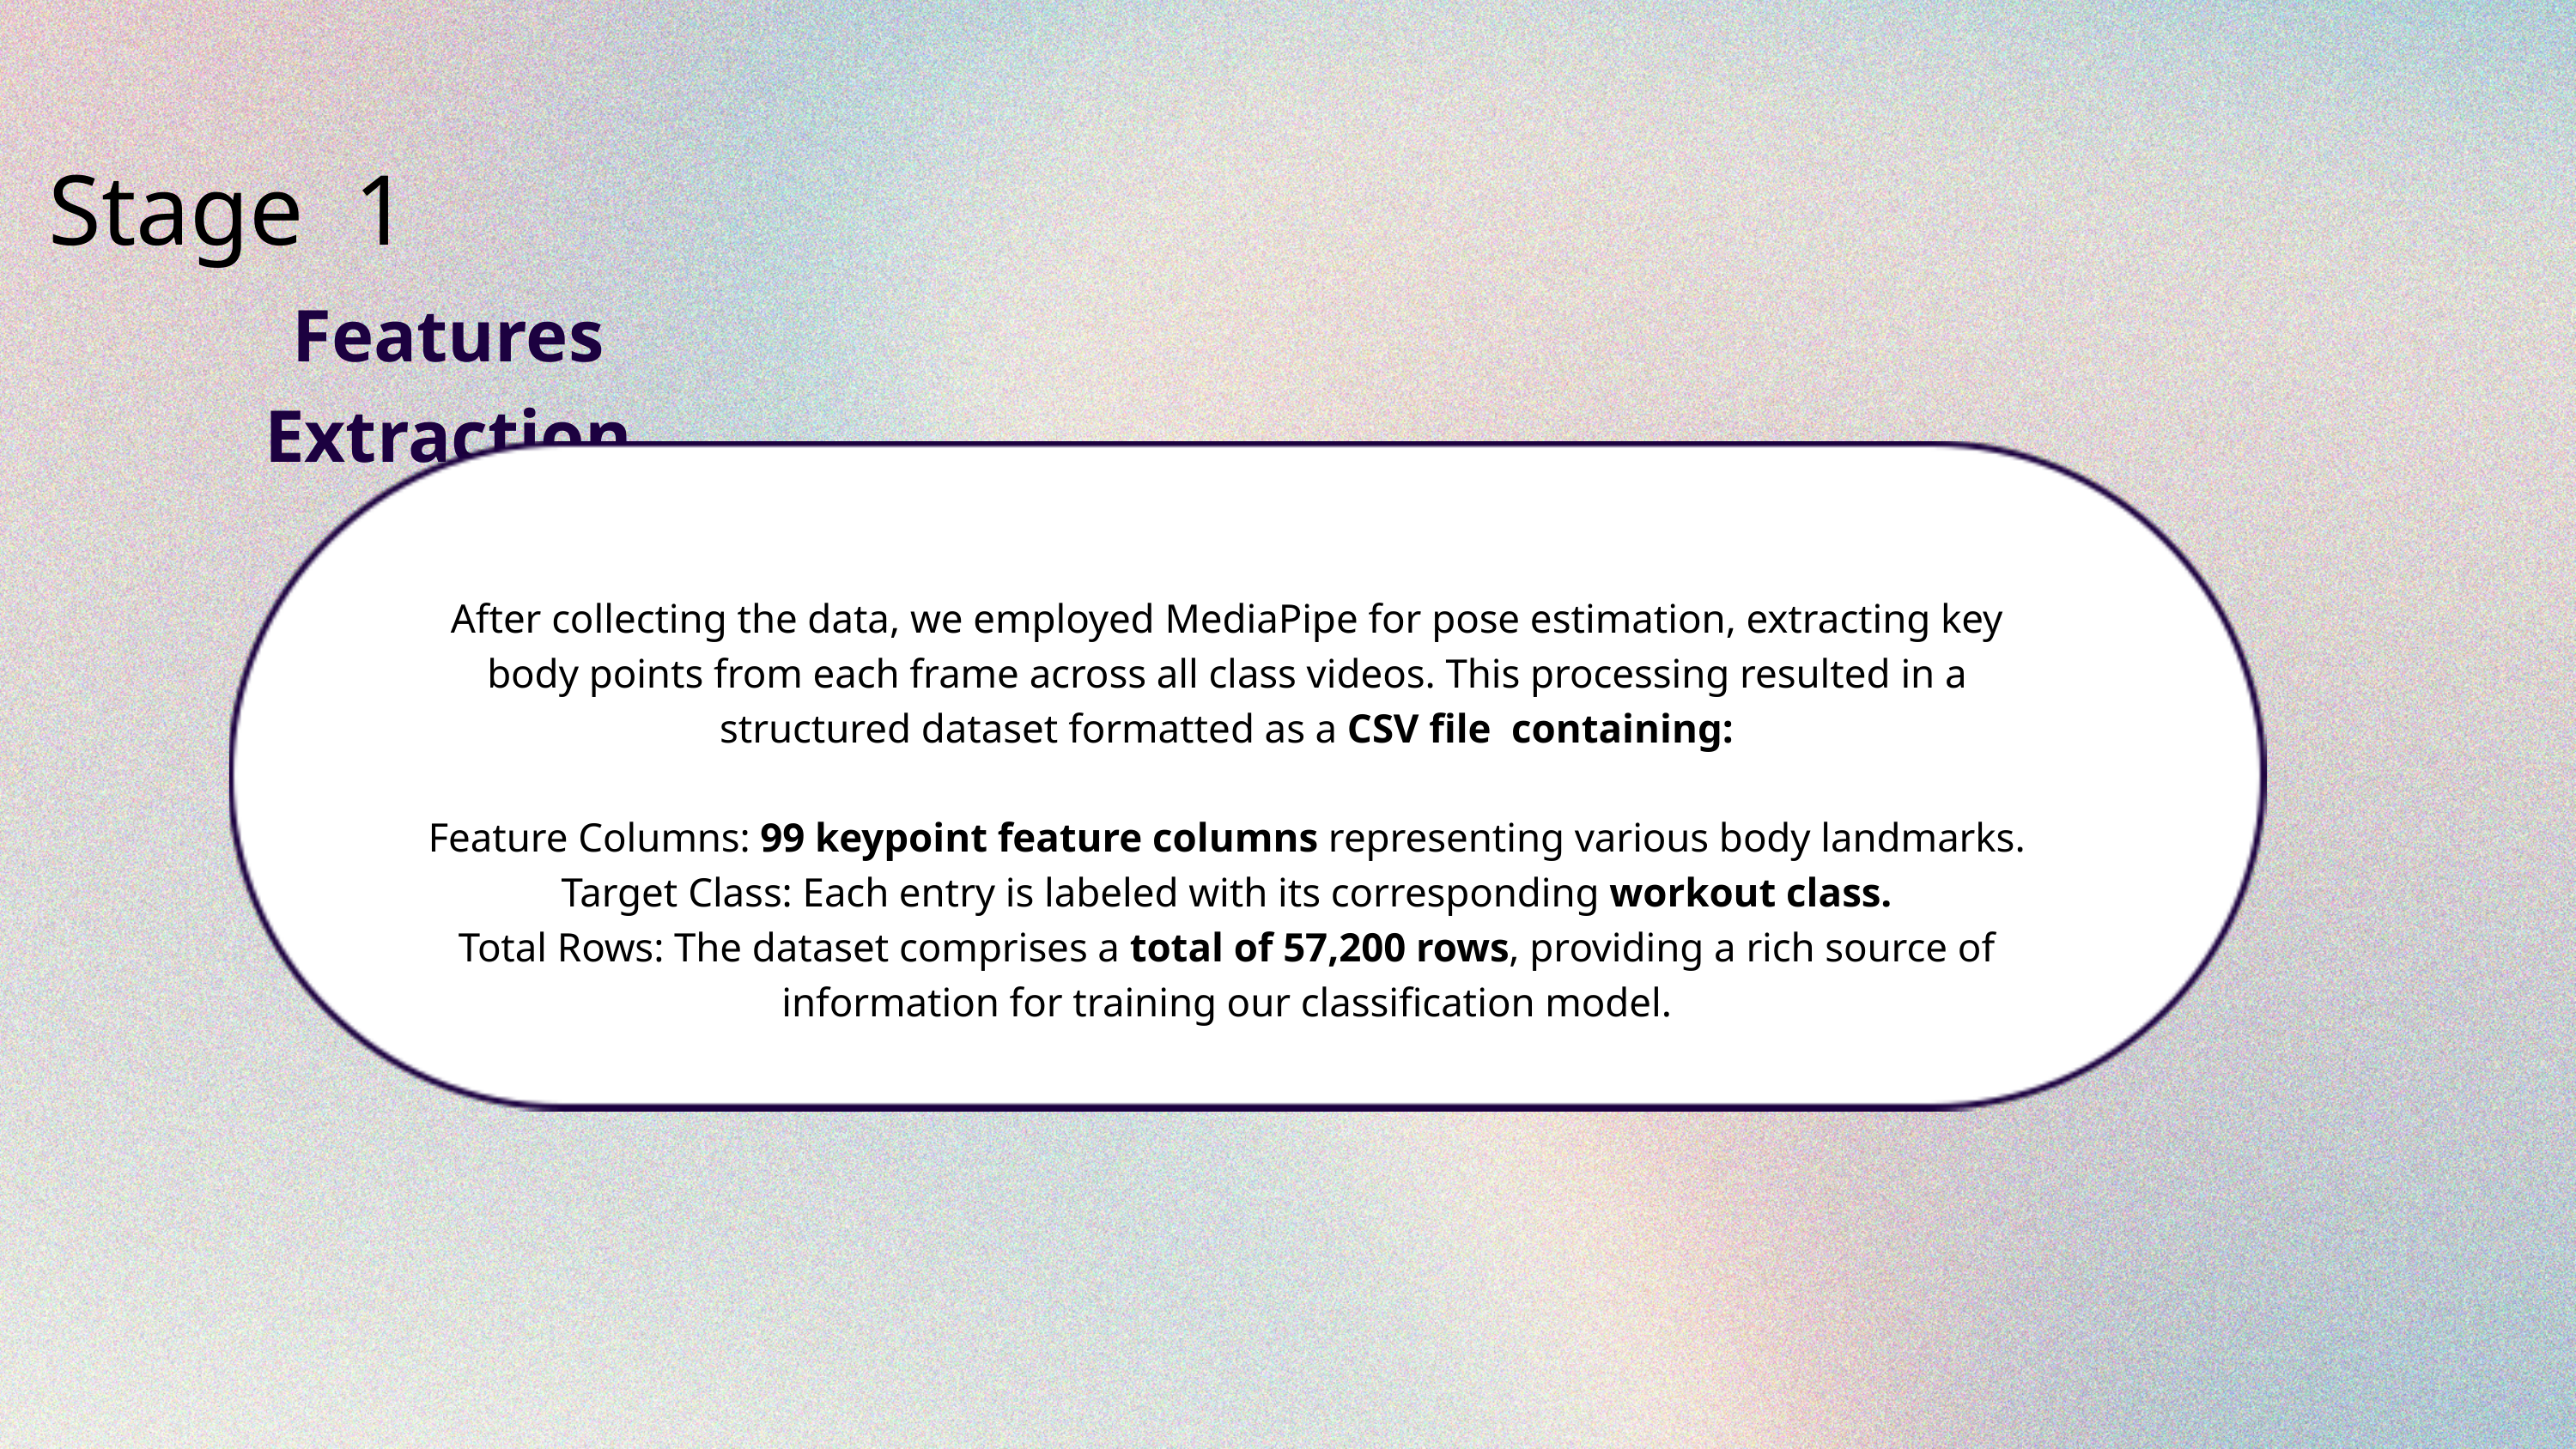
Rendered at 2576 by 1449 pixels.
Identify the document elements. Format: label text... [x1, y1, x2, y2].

text_box Stage 1 [0, 129, 484, 264]
text_box Features Extraction [106, 276, 792, 477]
text_box After collecting the data, we employed MediaPipe for pose estimation, extracting key body points from each frame across all class videos. This processing resulted in a structured dataset formatted as a CSV file containing: Feature Columns: 99 keypoint feature columns representing various body landmarks. Target Class: Each entry is labeled with its corresponding workout class. Total Rows: The dataset comprises a total of 57,200 rows, providing a rich source of information for training our classification model. [410, 531, 2043, 1025]
text_box [0, 0, 2576, 1449]
text_box [228, 441, 2268, 1112]
